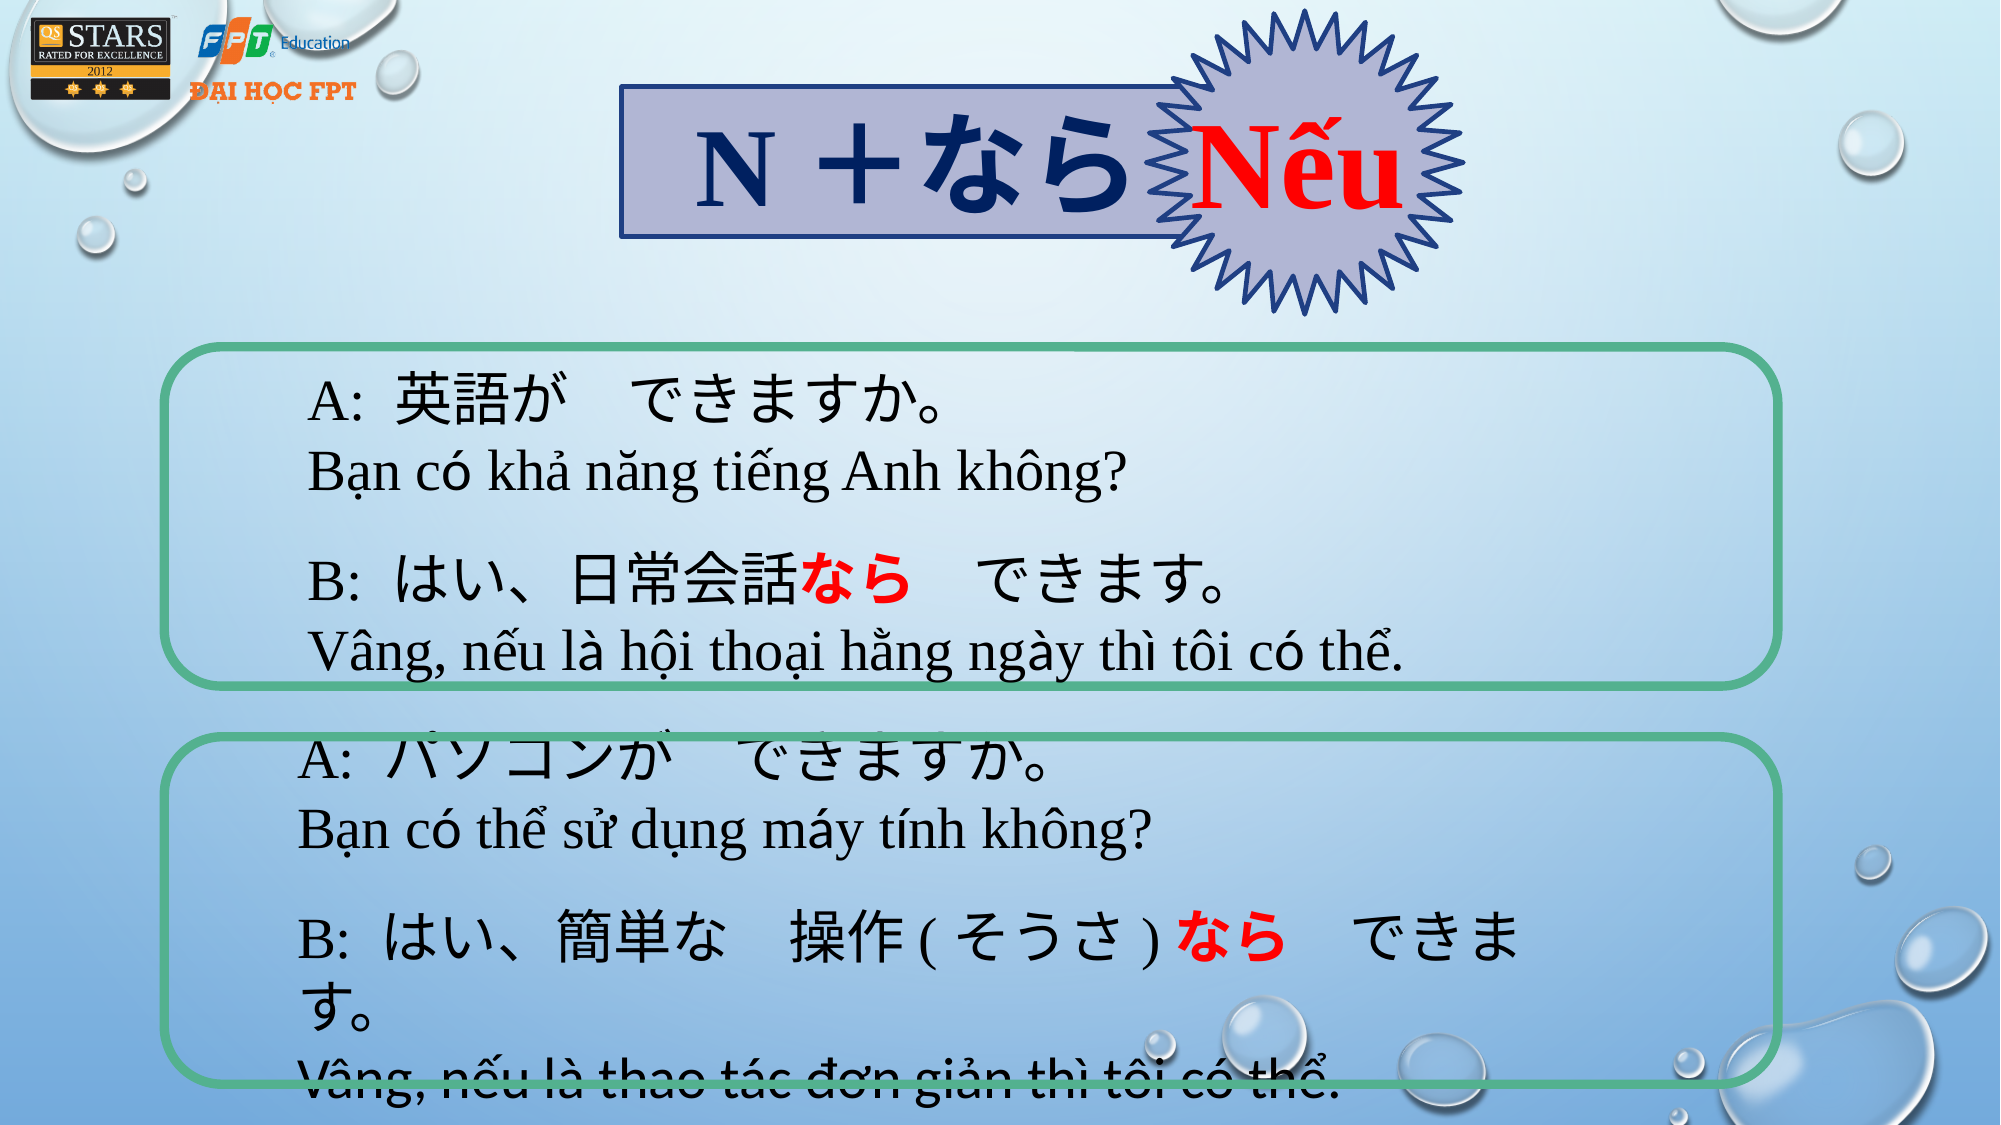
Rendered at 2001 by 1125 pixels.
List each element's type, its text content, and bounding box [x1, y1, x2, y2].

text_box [164, 346, 1779, 694]
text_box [164, 736, 1779, 1085]
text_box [1145, 10, 1496, 315]
text_box N＋なら [621, 86, 1140, 237]
picture [0, 0, 2000, 1125]
